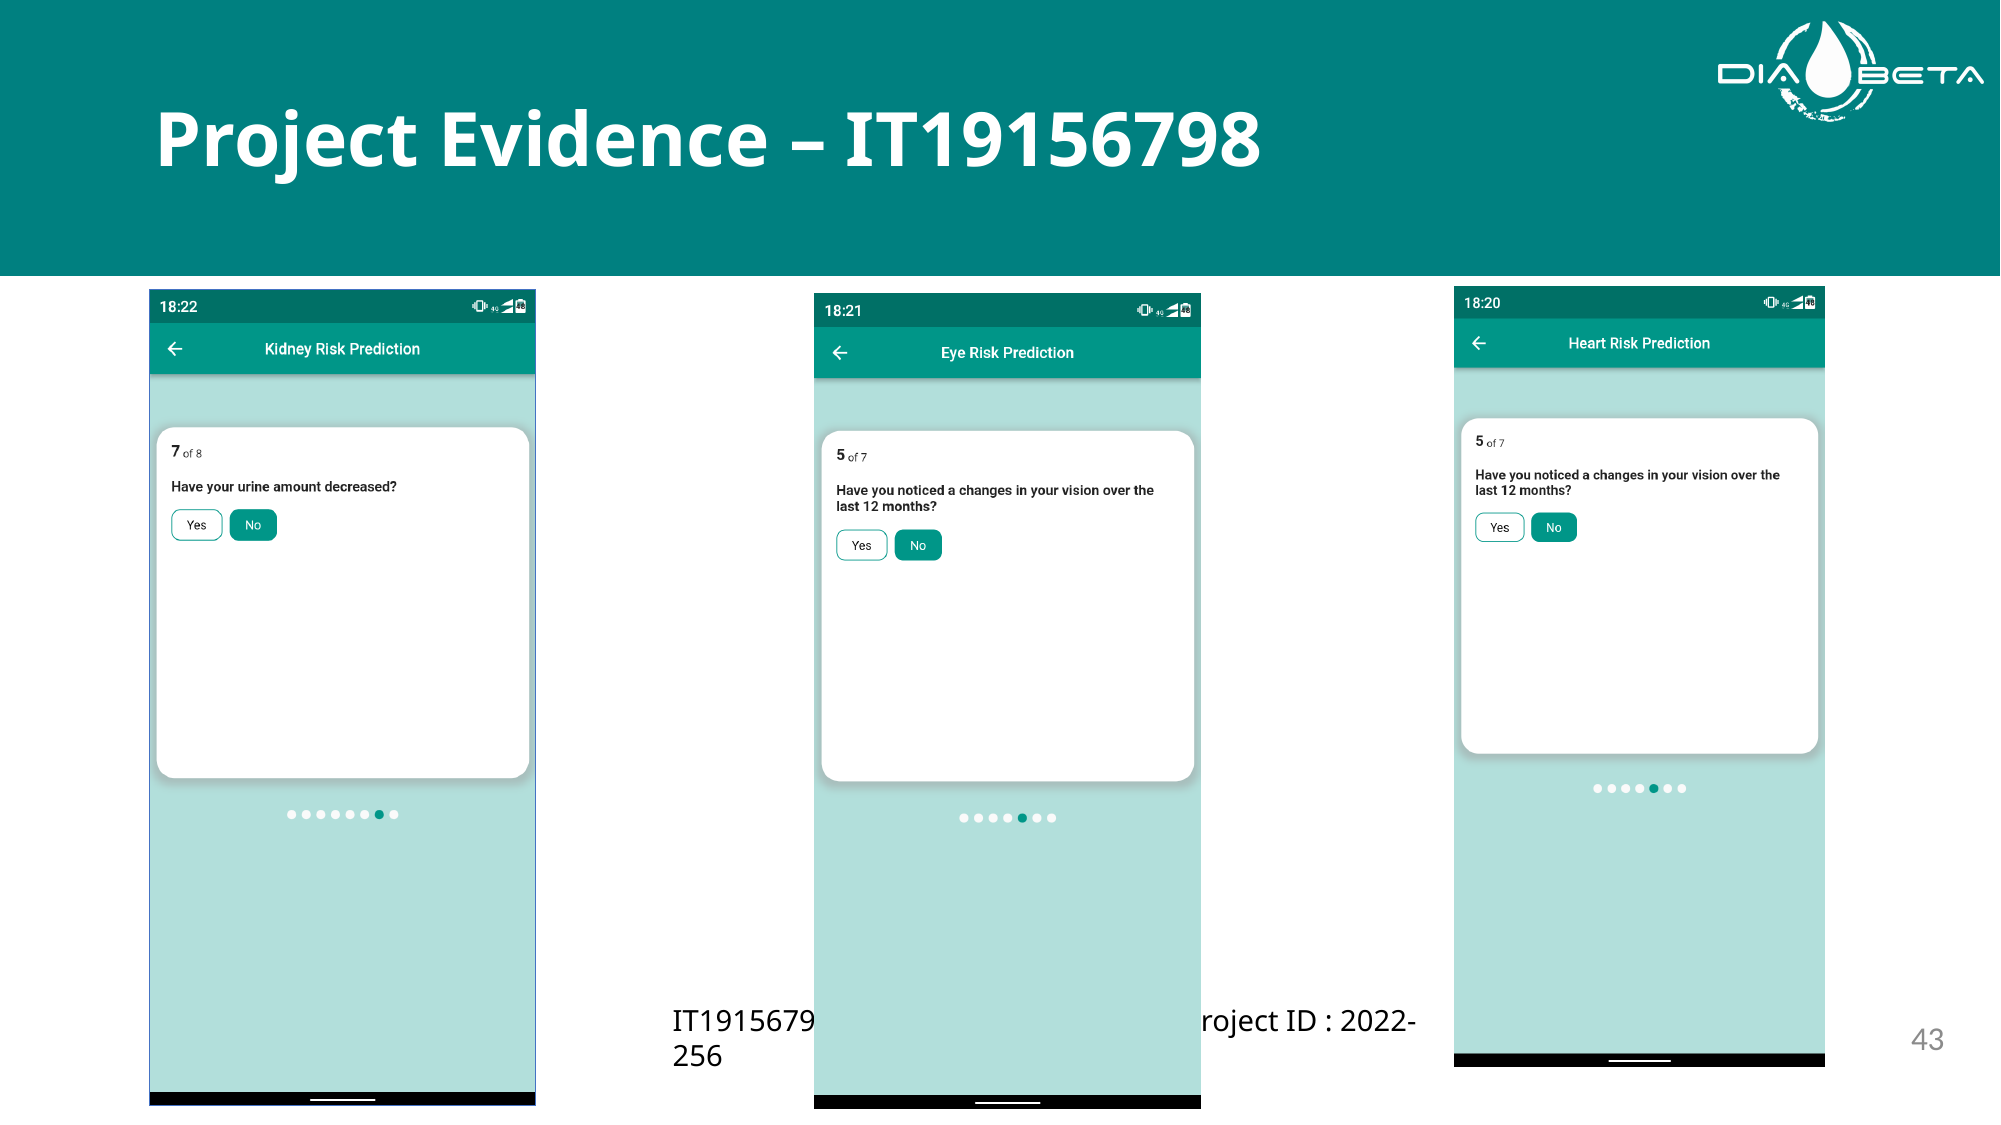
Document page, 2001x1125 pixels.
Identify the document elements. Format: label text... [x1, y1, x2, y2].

text_box IT19156798 | Ravindu Hasanka V.G.| Project ID : 2022-256 [657, 1007, 814, 1067]
picture [149, 289, 536, 1106]
text_box IT19156798 | Ravindu Hasanka V.G.| Project ID : 2022-256 [1201, 1007, 1454, 1067]
picture [1454, 286, 1825, 1067]
picture [1718, 21, 1984, 122]
picture [814, 293, 1201, 1109]
slide_number 43 [1513, 1007, 1960, 1068]
text_box Project Evidence – IT19156798 [140, 101, 1433, 189]
text_box [0, 0, 2000, 277]
